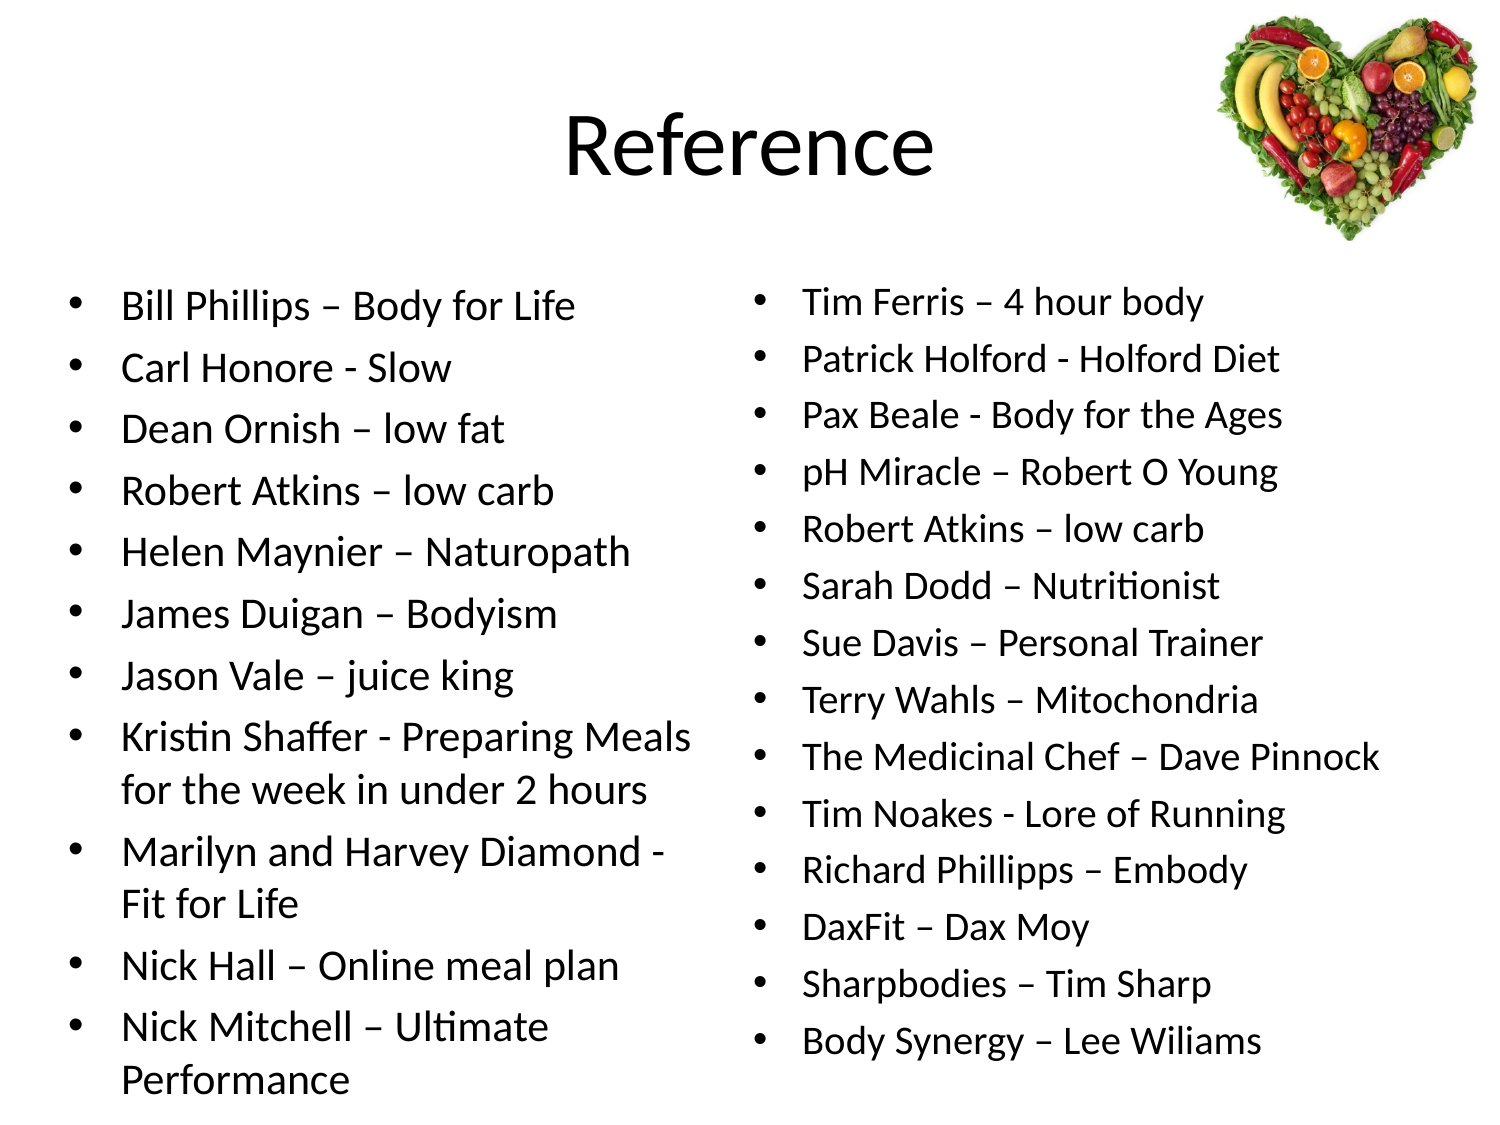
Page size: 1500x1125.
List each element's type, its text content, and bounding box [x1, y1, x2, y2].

picture [1210, 0, 1495, 260]
title Reference [75, 45, 1205, 233]
list Bill Phillips – Body for Life Carl Honore - Slow Dean Ornish – low fat Robert Atkins – low carb Helen Maynier – Naturopath James Duigan – Bodyism Jason Vale – juice king Kristin Shaffer - Preparing Meals for the week in under 2 hours Marilyn and Harvey Diamond - Fit for Life Nick Hall – Online meal plan Nick Mitchell – Ultimate Performance [53, 268, 717, 1125]
text_box Tim Ferris – 4 hour body Patrick Holford - Holford Diet Pax Beale - Body for the Ages pH Miracle – Robert O Young Robert Atkins – low carb Sarah Dodd – Nutritionist Sue Davis – Personal Trainer Terry Wahls – Mitochondria The Medicinal Chef – Dave Pinnock Tim Noakes - Lore of Running Richard Phillipps – Embody DaxFit – Dax Moy Sharpbodies – Tim Sharp Body Synergy – Lee Wiliams [738, 267, 1402, 1125]
